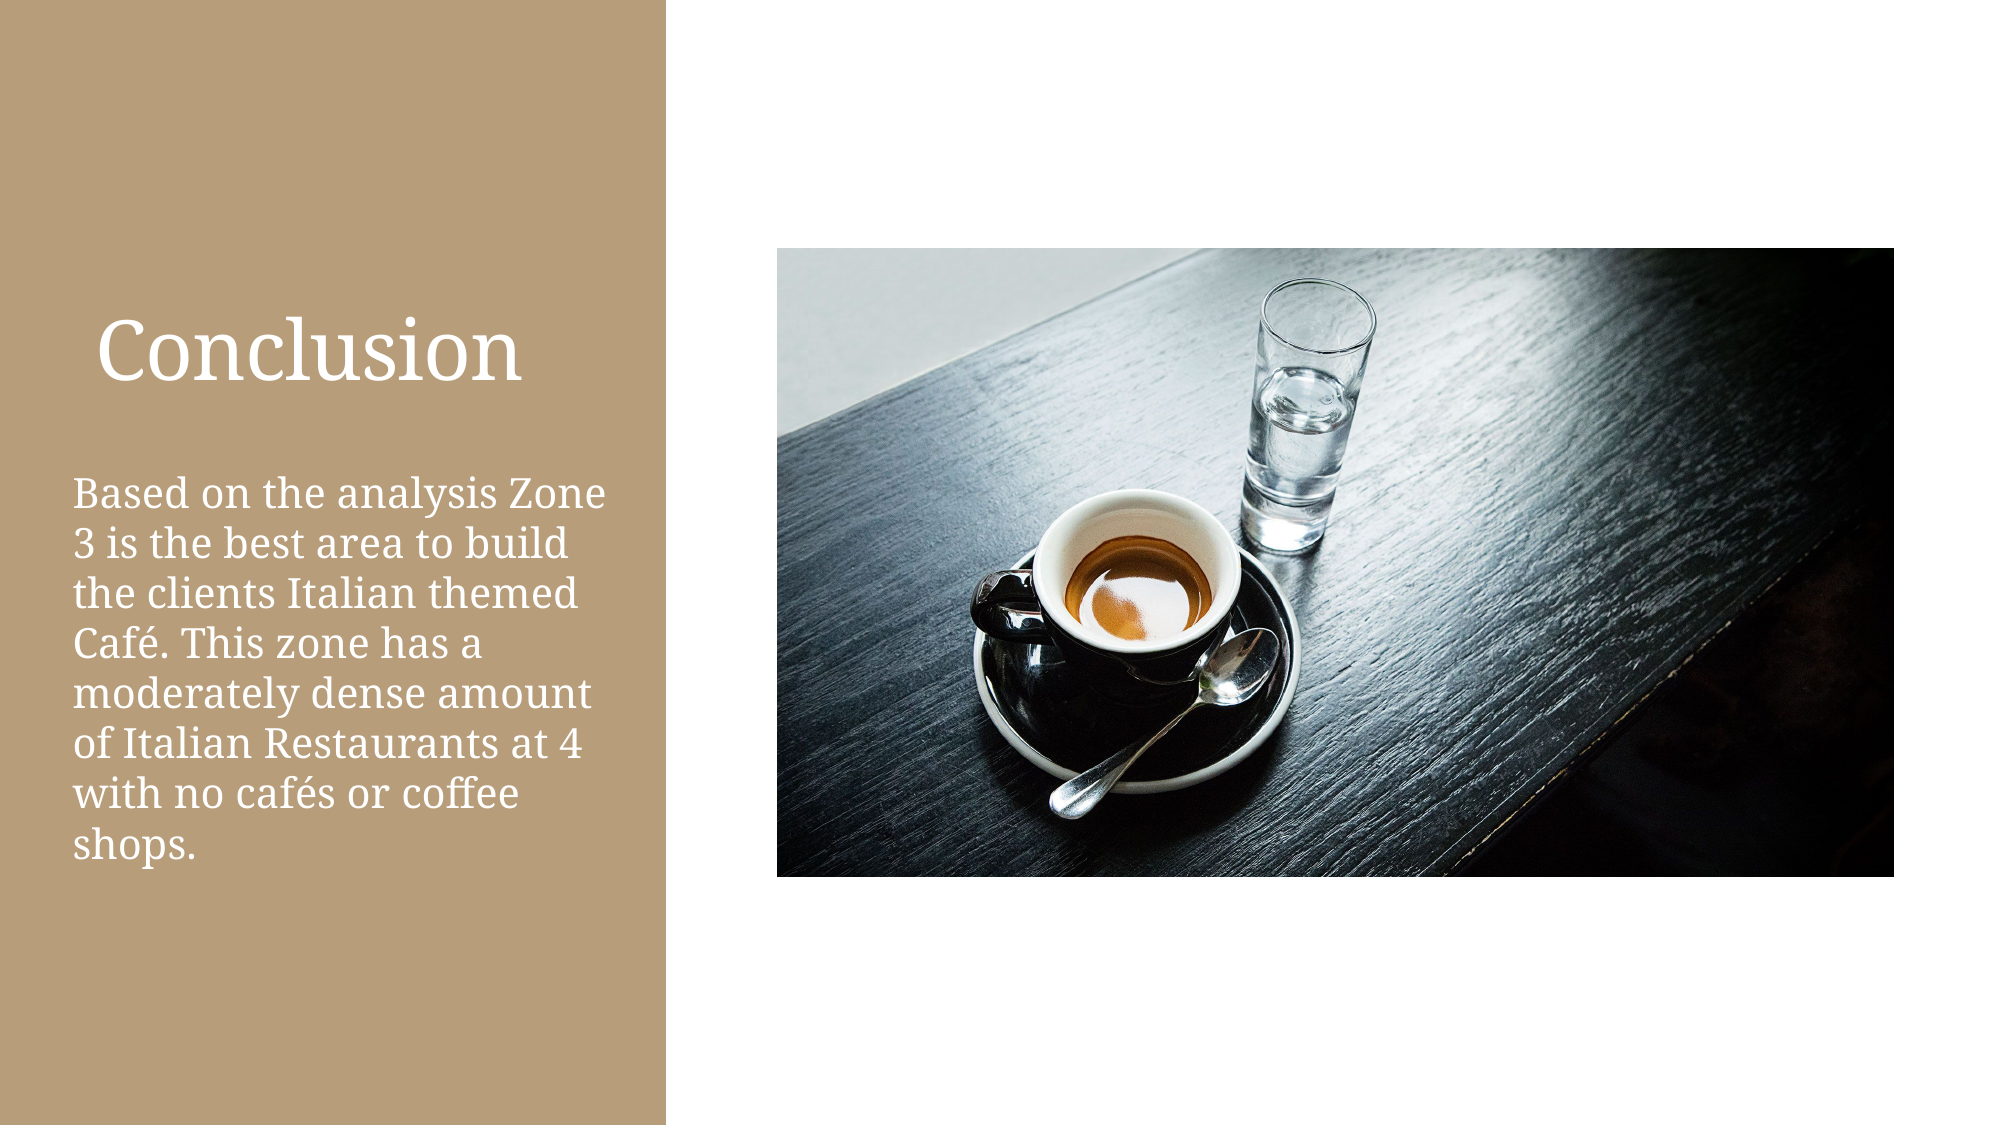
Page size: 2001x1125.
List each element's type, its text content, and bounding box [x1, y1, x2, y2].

list Based on the analysis Zone 3 is the best area to build the clients Italian themed Café. This zone has a moderately dense amount of Italian Restaurants at 4 with no cafés or coffee shops. [57, 459, 636, 983]
text_box [667, 0, 2000, 1125]
picture [777, 248, 1894, 877]
title Conclusion [80, 84, 587, 407]
text_box [0, 0, 667, 1125]
